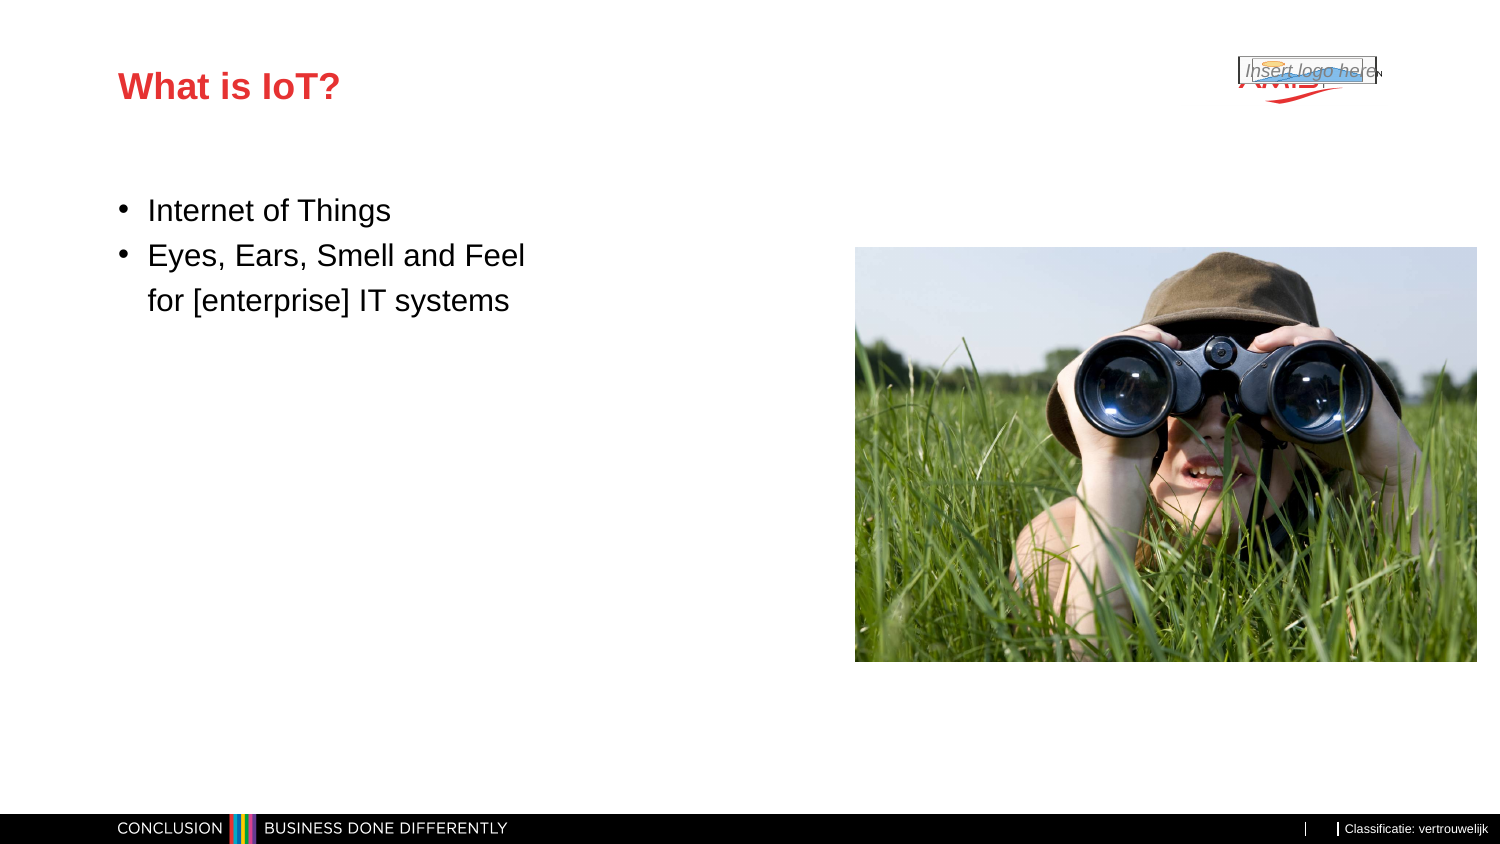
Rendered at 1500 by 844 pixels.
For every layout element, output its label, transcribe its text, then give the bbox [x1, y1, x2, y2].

picture [0, 814, 236, 844]
picture [1205, 55, 1388, 106]
picture [855, 247, 1477, 662]
title What is IoT? [118, 47, 1205, 130]
picture [239, 814, 1500, 844]
list Internet of Things Eyes, Ears, Smell and Feel for [enterprise] IT systems [118, 182, 1382, 765]
